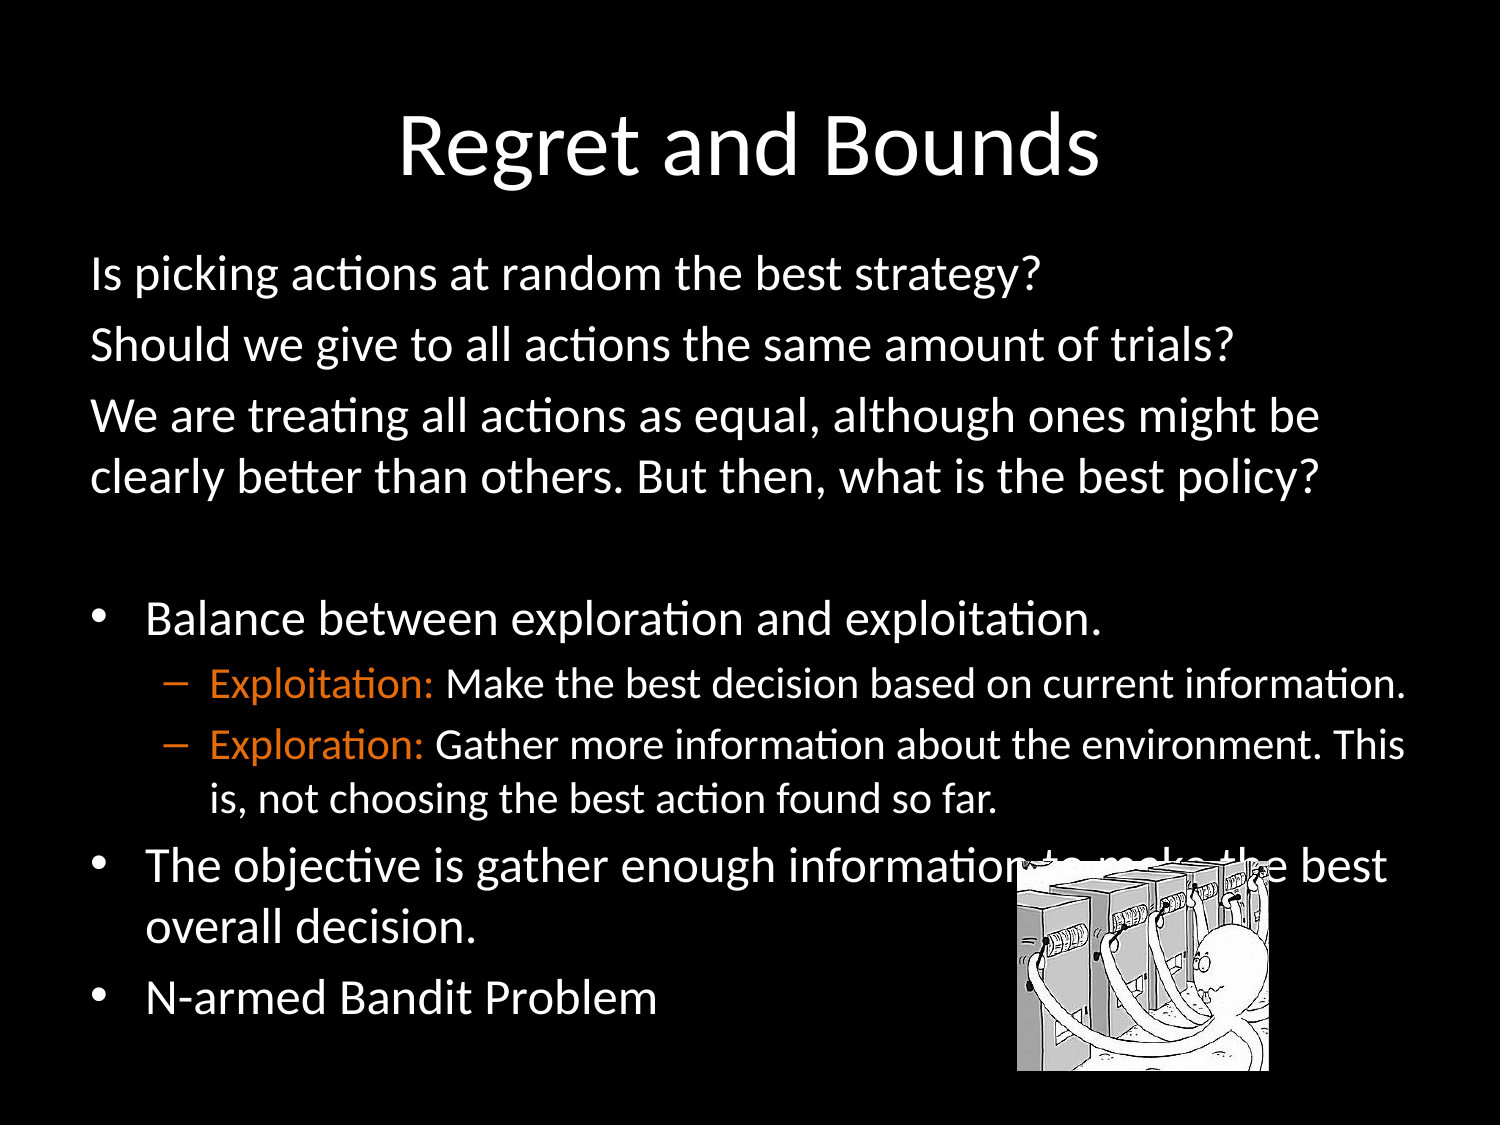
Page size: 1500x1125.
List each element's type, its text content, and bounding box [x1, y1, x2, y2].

list Is picking actions at random the best strategy? Should we give to all actions the same amount of trials? We are treating all actions as equal, although ones might be clearly better than others. But then, what is the best policy? Balance between exploration and exploitation. Exploitation: Make the best decision based on current information. Exploration: Gather more information about the environment. This is, not choosing the best action found so far. The objective is gather enough information to make the best overall decision. N-armed Bandit Problem [75, 232, 1425, 1071]
picture [1016, 861, 1270, 1071]
title Regret and Bounds [75, 45, 1425, 232]
